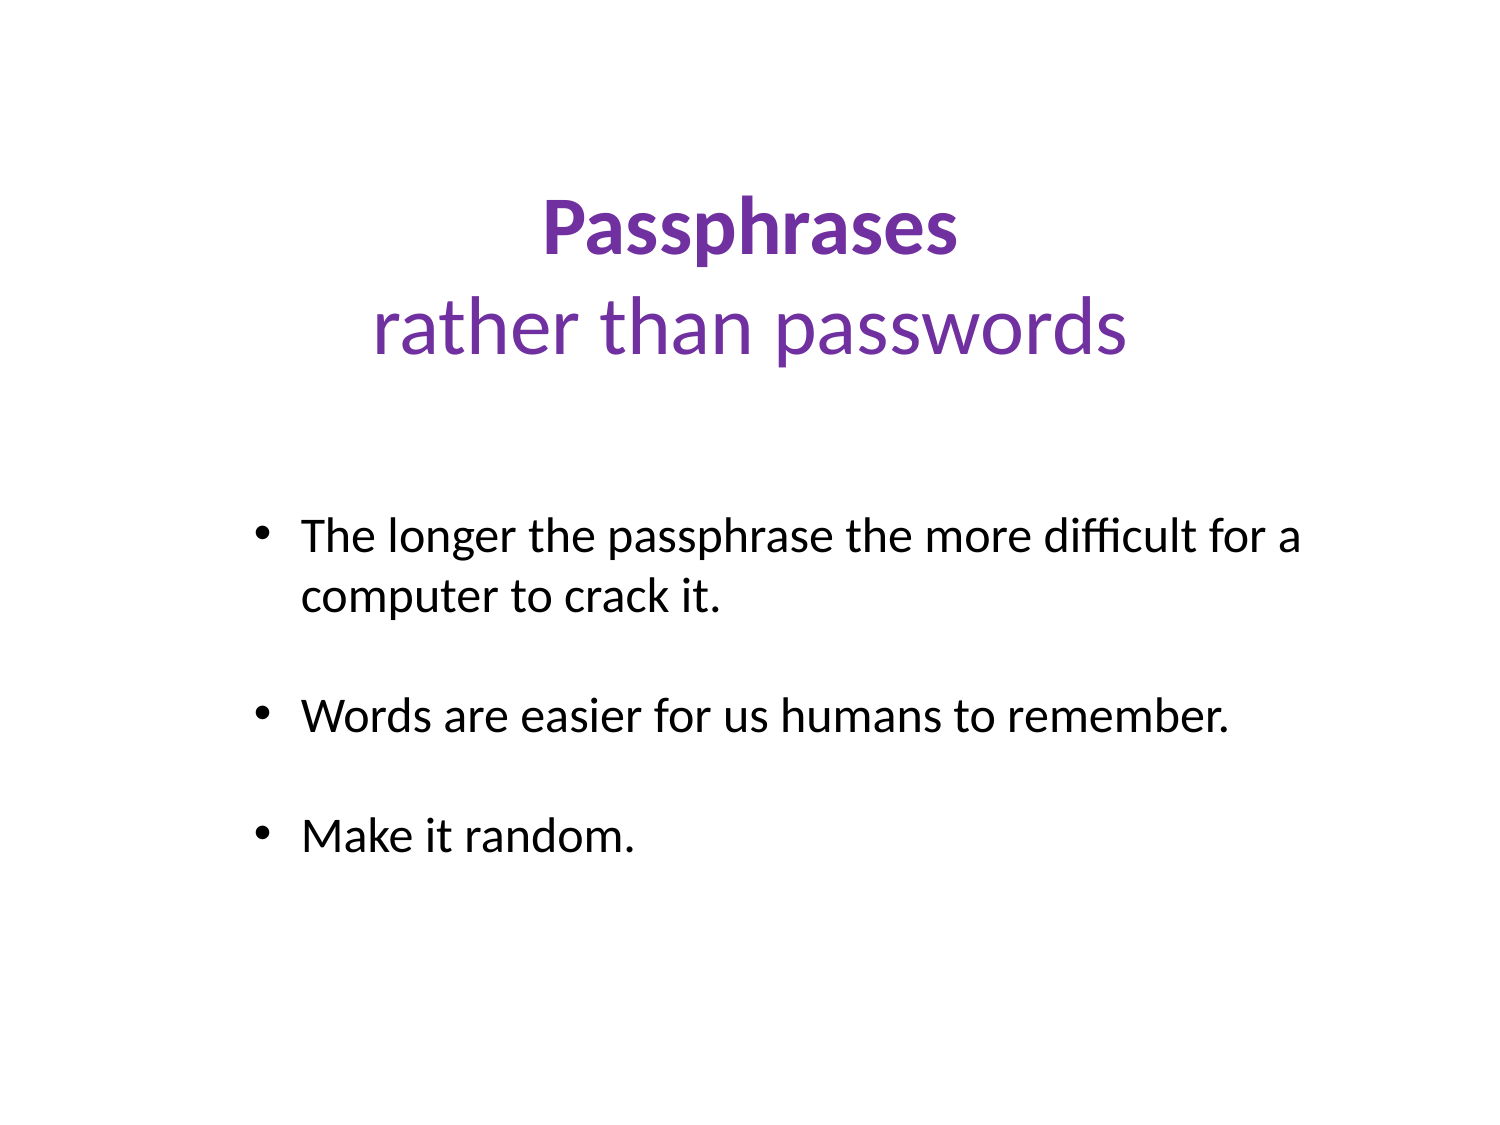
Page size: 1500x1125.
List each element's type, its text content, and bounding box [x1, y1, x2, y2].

text_box The longer the passphrase the more difficult for a computer to crack it. Words are easier for us humans to remember. Make it random. [239, 494, 1322, 915]
text_box Passphrases rather than passwords [106, 163, 1396, 379]
